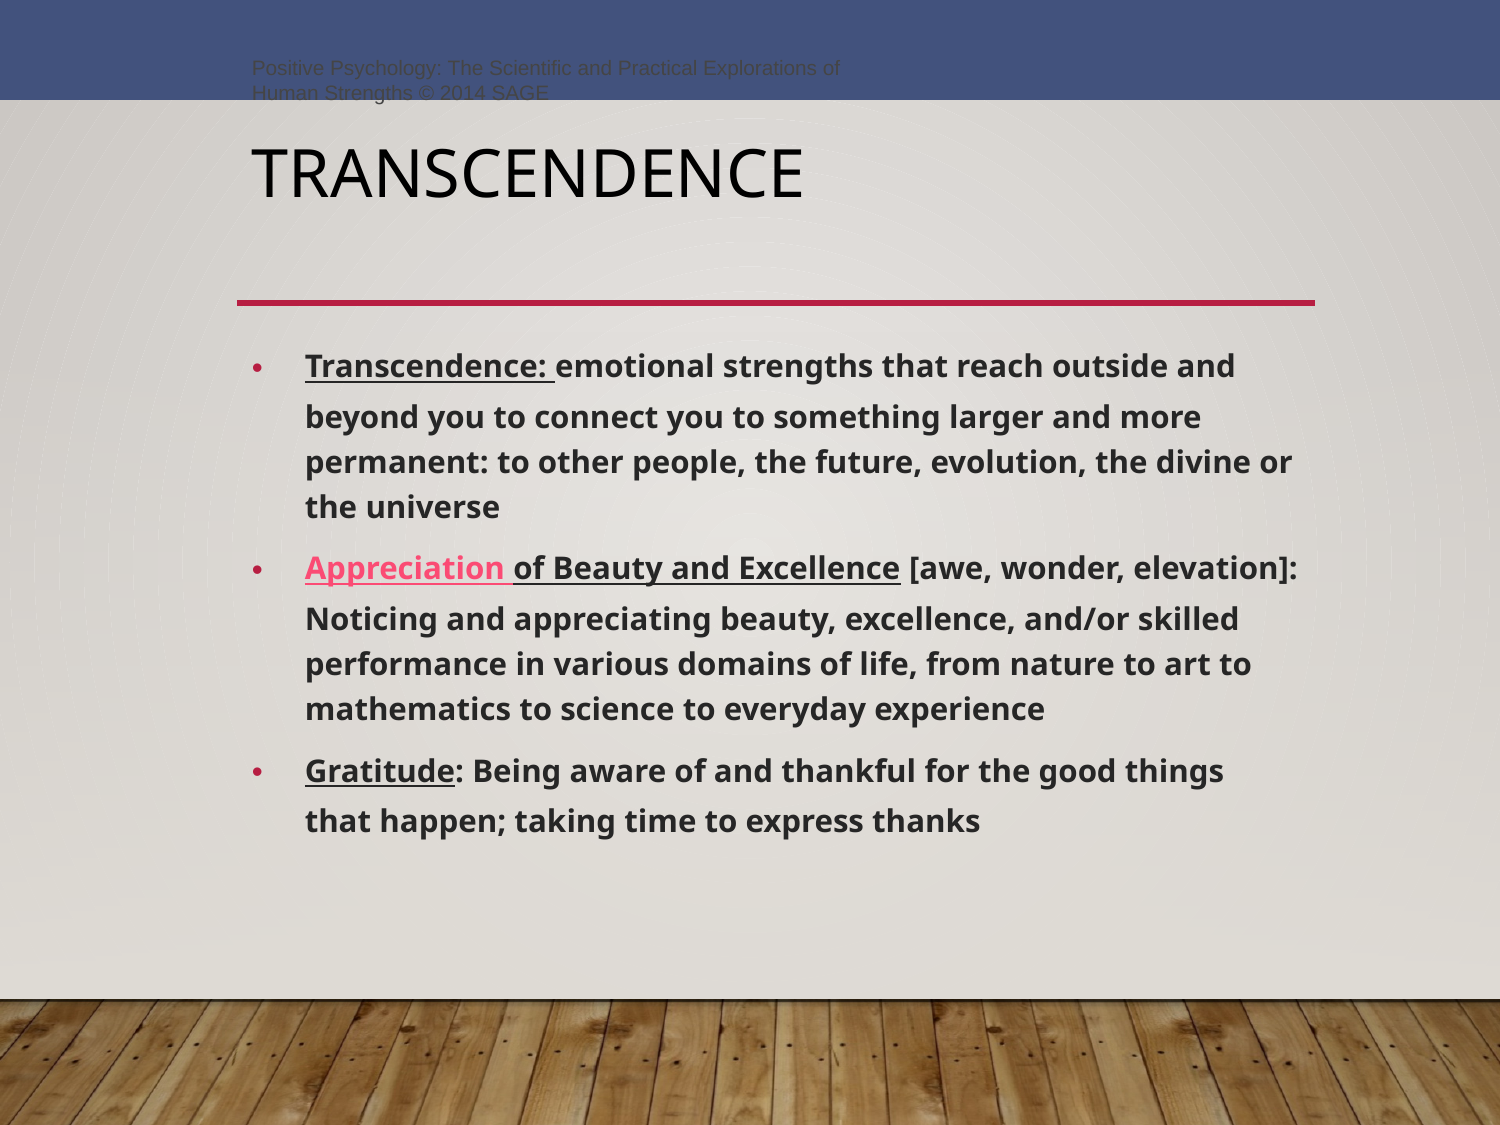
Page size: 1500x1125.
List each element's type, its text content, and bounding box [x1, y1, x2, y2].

list Transcendence: emotional strengths that reach outside and beyond you to connect you to something larger and more permanent: to other people, the future, evolution, the divine or the universe Appreciation of Beauty and Excellence [awe, wonder, elevation]: Noticing and appreciating beauty, excellence, and/or skilled performance in various domains of life, from nature to art to mathematics to science to everyday experience Gratitude: Being aware of and thankful for the good things that happen; taking time to express thanks [236, 330, 1315, 897]
footer Positive Psychology: The Scientific and Practical Explorations of Human Strengths © 2014 SAGE [236, 54, 899, 105]
title Transcendence [236, 131, 1315, 305]
picture [0, 999, 1500, 1125]
